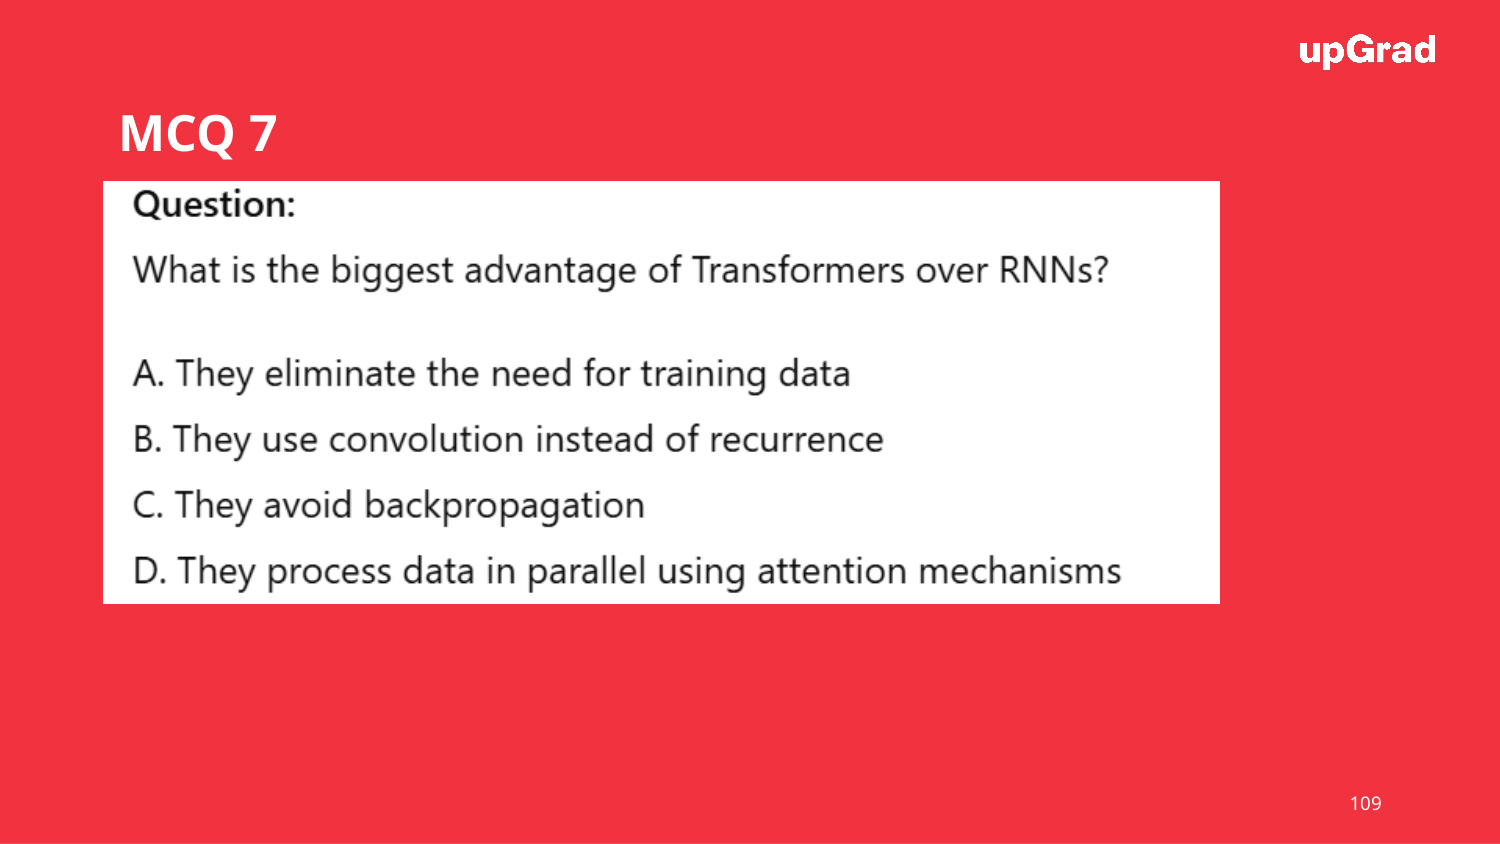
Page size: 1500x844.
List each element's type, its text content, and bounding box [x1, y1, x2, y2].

title MCQ 7 [103, 89, 1087, 180]
picture [103, 181, 1220, 604]
picture [1300, 34, 1435, 70]
slide_number 109 [1059, 782, 1397, 827]
